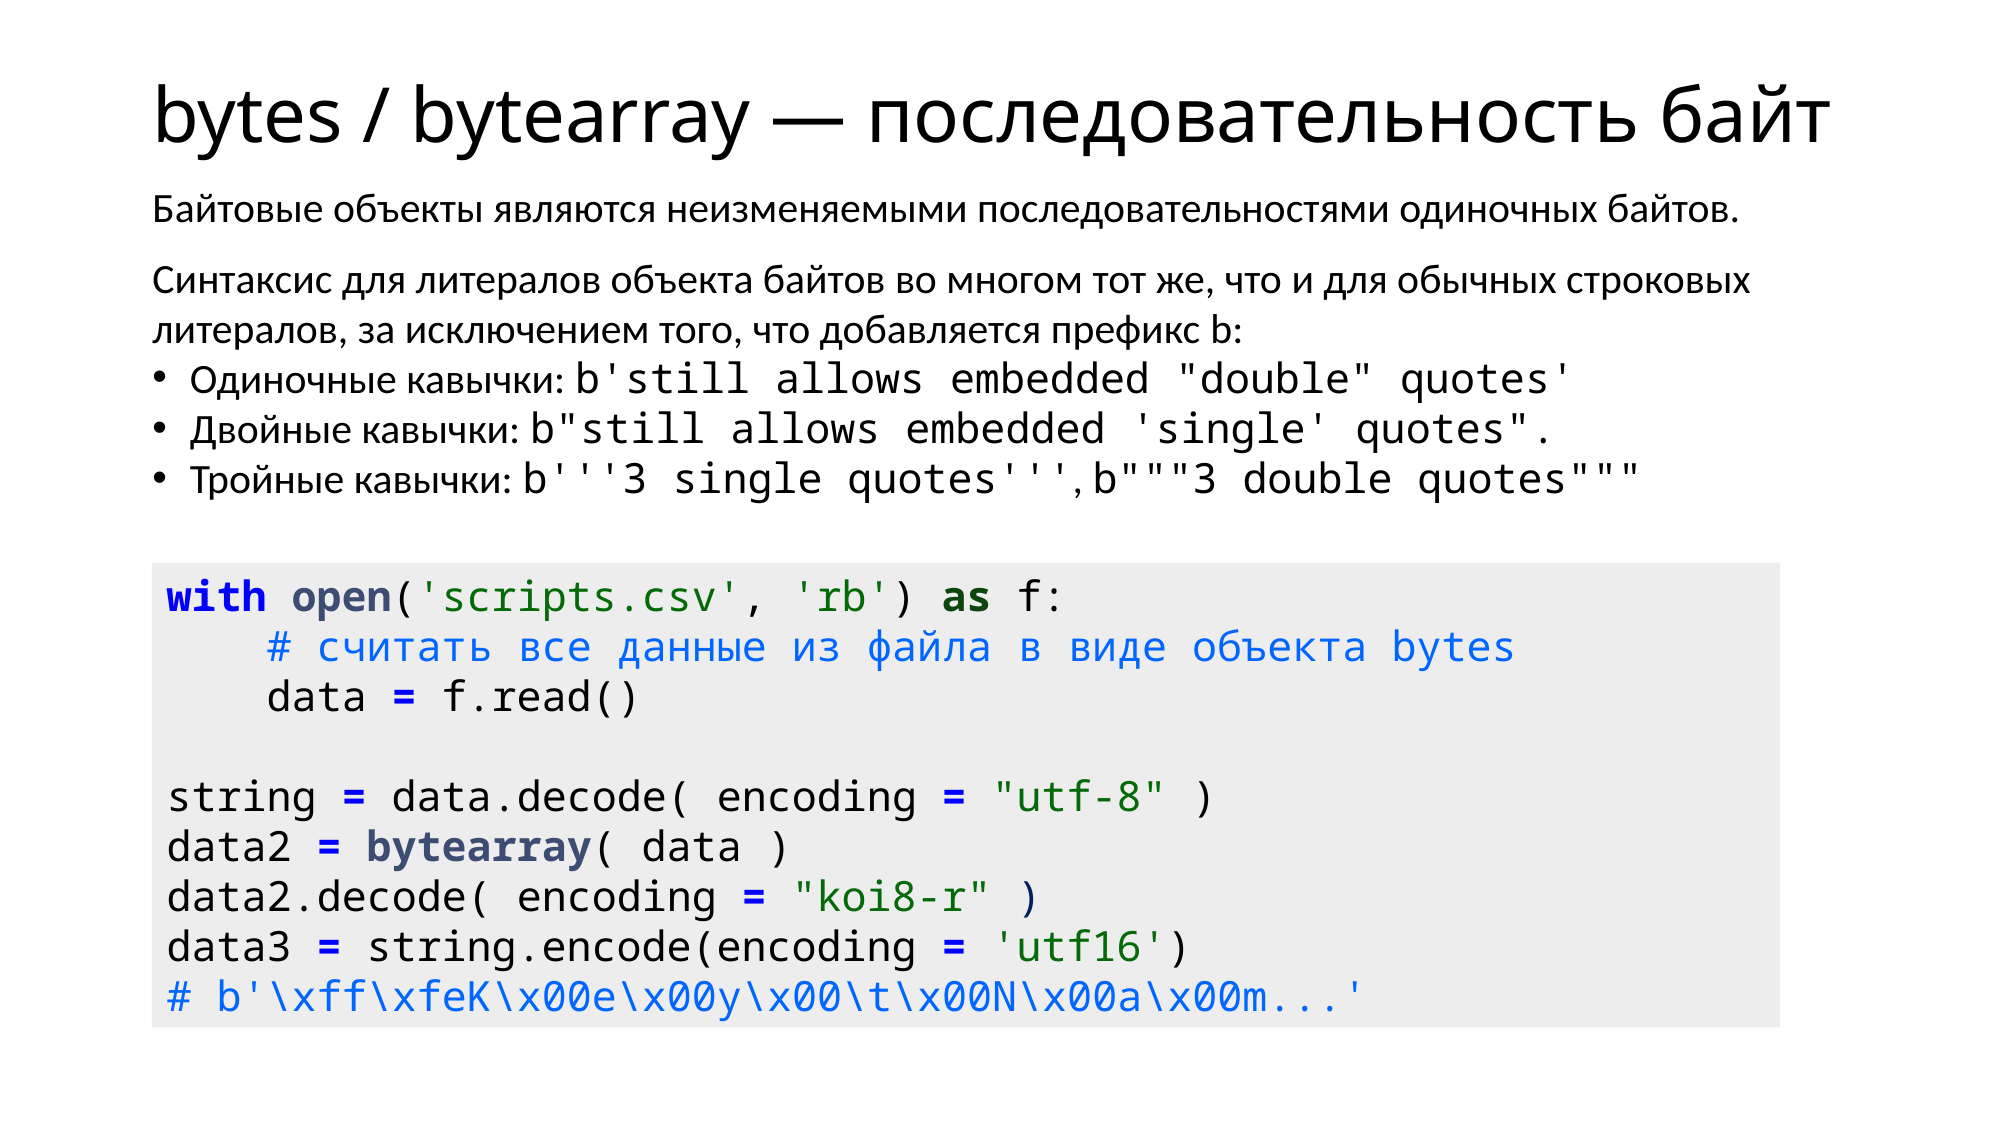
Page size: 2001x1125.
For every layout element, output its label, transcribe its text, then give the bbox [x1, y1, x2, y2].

text_box with open('scripts.csv', 'rb') as f: # считать все данные из файла в виде объекта bytes data = f.read() string = data.decode( encoding = "utf-8" ) data2 = bytearray( data ) data2.decode( encoding = "koi8-r" ) data3 = string.encode(encoding = 'utf16') # b'\xff\xfeK\x00e\x00y\x00\t\x00N\x00a\x00m...' [151, 562, 1780, 1028]
list Байтовые объекты являются неизменяемыми последовательностями одиночных байтов. Синтаксис для литералов объекта байтов во многом тот же, что и для обычных строковых литералов, за исключением того, что добавляется префикс b: Одиночные кавычки: b'still allows embedded "double" quotes' Двойные кавычки: b"still allows embedded 'single' quotes". Тройные кавычки: b'''3 single quotes''', b"""3 double quotes""" [137, 172, 1863, 563]
title bytes / bytearray — последовательность байт [137, 59, 1863, 172]
